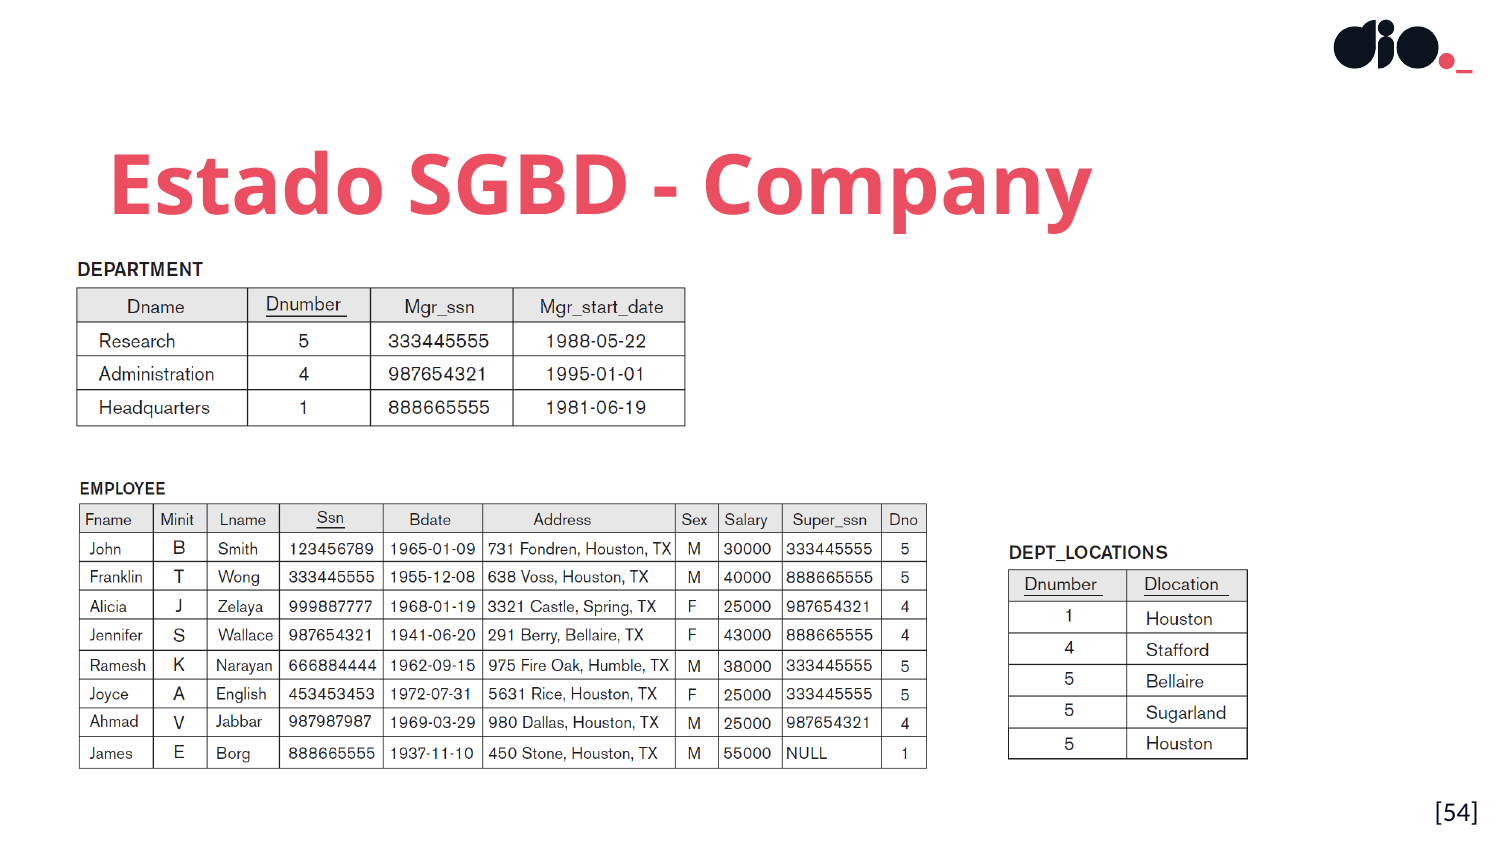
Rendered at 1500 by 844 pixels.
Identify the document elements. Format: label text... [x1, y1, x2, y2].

picture [1333, 19, 1473, 74]
slide_number [54] [1403, 779, 1494, 844]
picture [71, 470, 933, 778]
picture [1002, 536, 1252, 766]
text_box Estado SGBD - Company [92, 104, 1408, 243]
picture [71, 253, 689, 430]
